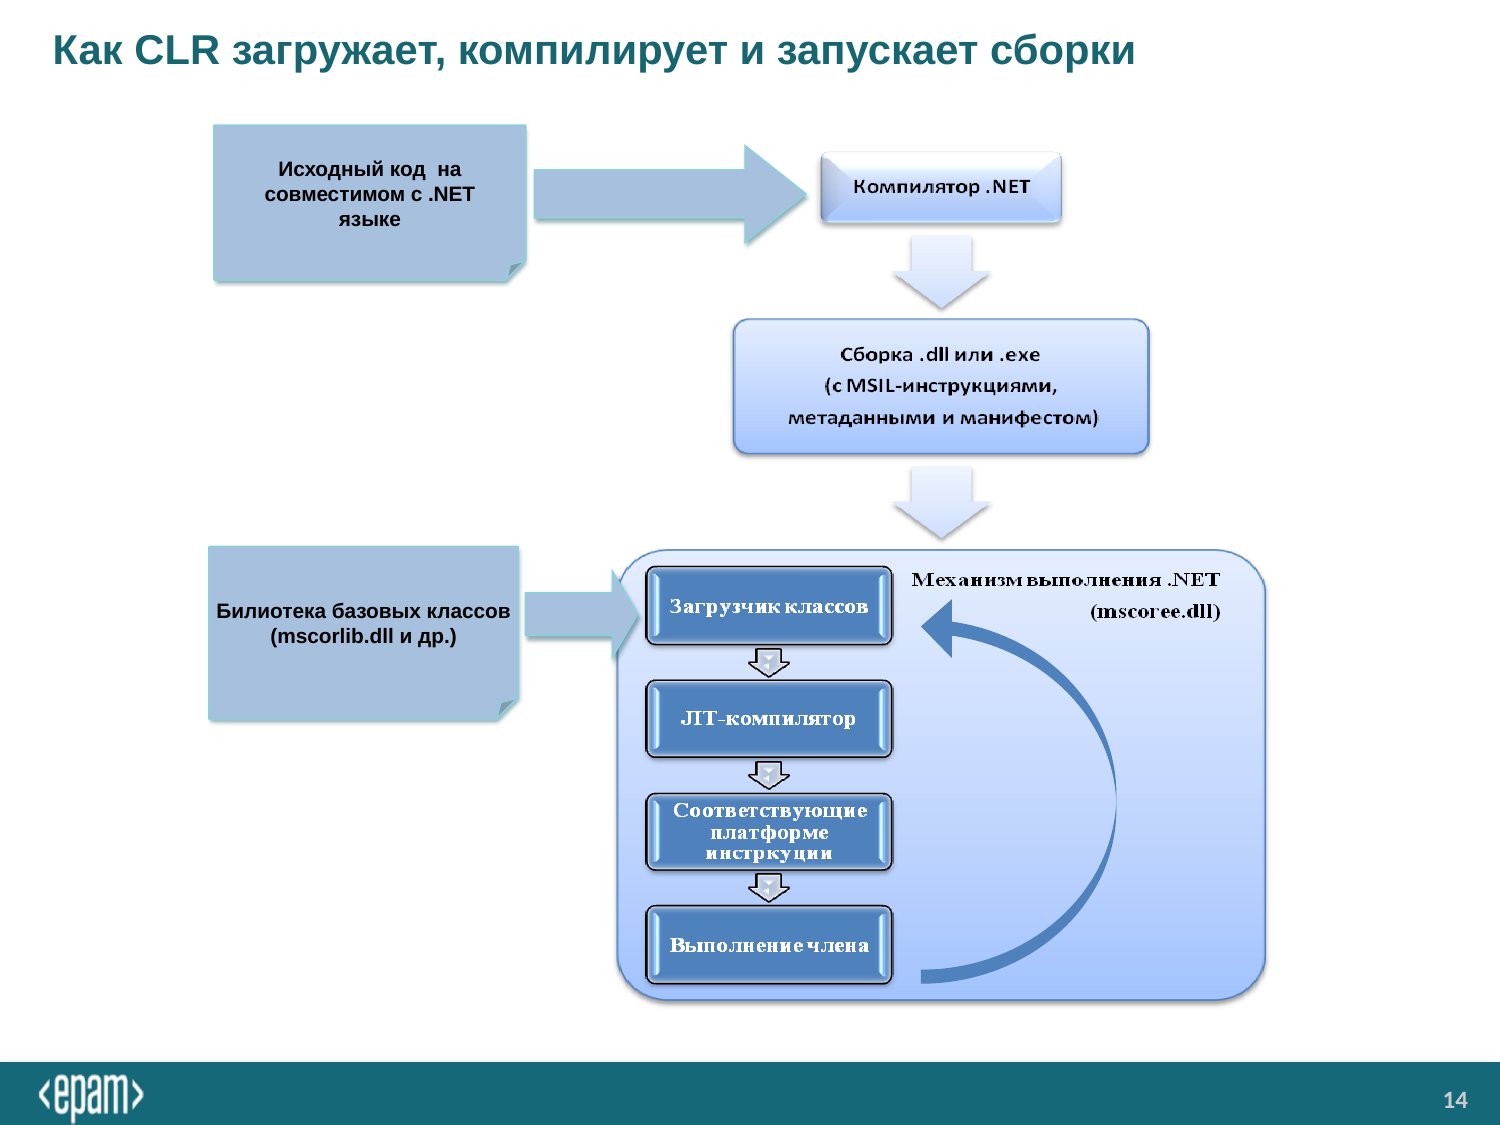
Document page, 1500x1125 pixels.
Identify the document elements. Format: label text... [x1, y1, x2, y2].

title Как CLR загружает, компилирует и запускает сборки [0, 0, 1500, 95]
picture [38, 1074, 144, 1125]
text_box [208, 124, 1297, 1014]
